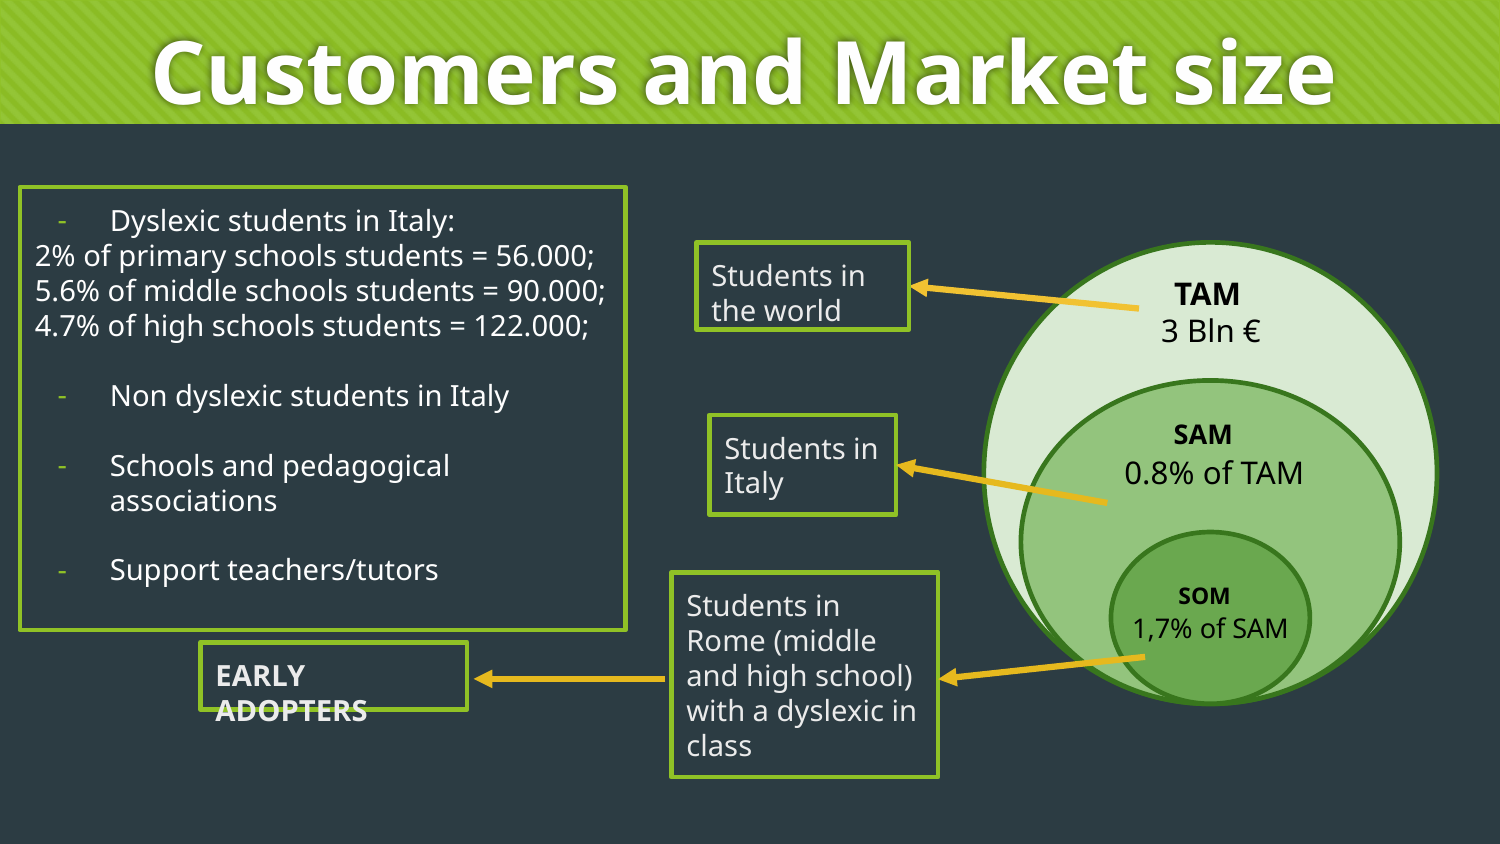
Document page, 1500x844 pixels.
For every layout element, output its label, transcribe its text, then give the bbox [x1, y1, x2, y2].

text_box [895, 465, 1108, 504]
text_box [1148, 659, 1298, 704]
text_box Dyslexic students in Italy: 2% of primary schools students = 56.000; 5.6% of middle schools students = 90.000; 4.7% of high schools students = 122.000; Non dyslexic students in Italy Schools and pedagogical associations Support teachers/tutors [19, 187, 626, 631]
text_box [908, 285, 1140, 309]
text_box EARLY ADOPTERS [200, 642, 468, 710]
text_box Students in the world [696, 242, 909, 330]
text_box Students in Rome (middle and high school) with a dyslexic in class [671, 572, 938, 778]
text_box Students in Italy [709, 414, 897, 515]
text_box TAM 3 Bln € [1009, 259, 1389, 364]
text_box [1110, 588, 1117, 648]
text_box [1146, 380, 1275, 390]
text_box [1020, 426, 1400, 703]
text_box SAM 0.8% of TAM [1109, 390, 1343, 506]
text_box [984, 331, 1437, 679]
text_box [1125, 242, 1295, 259]
title Customers and Market size [93, 8, 1395, 128]
text_box [0, 124, 1500, 274]
text_box SOM 1,7% of SAM [1117, 553, 1324, 659]
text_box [937, 656, 1146, 680]
text_box [1145, 532, 1276, 553]
picture [1, 1, 1499, 124]
text_box [1045, 405, 1109, 464]
